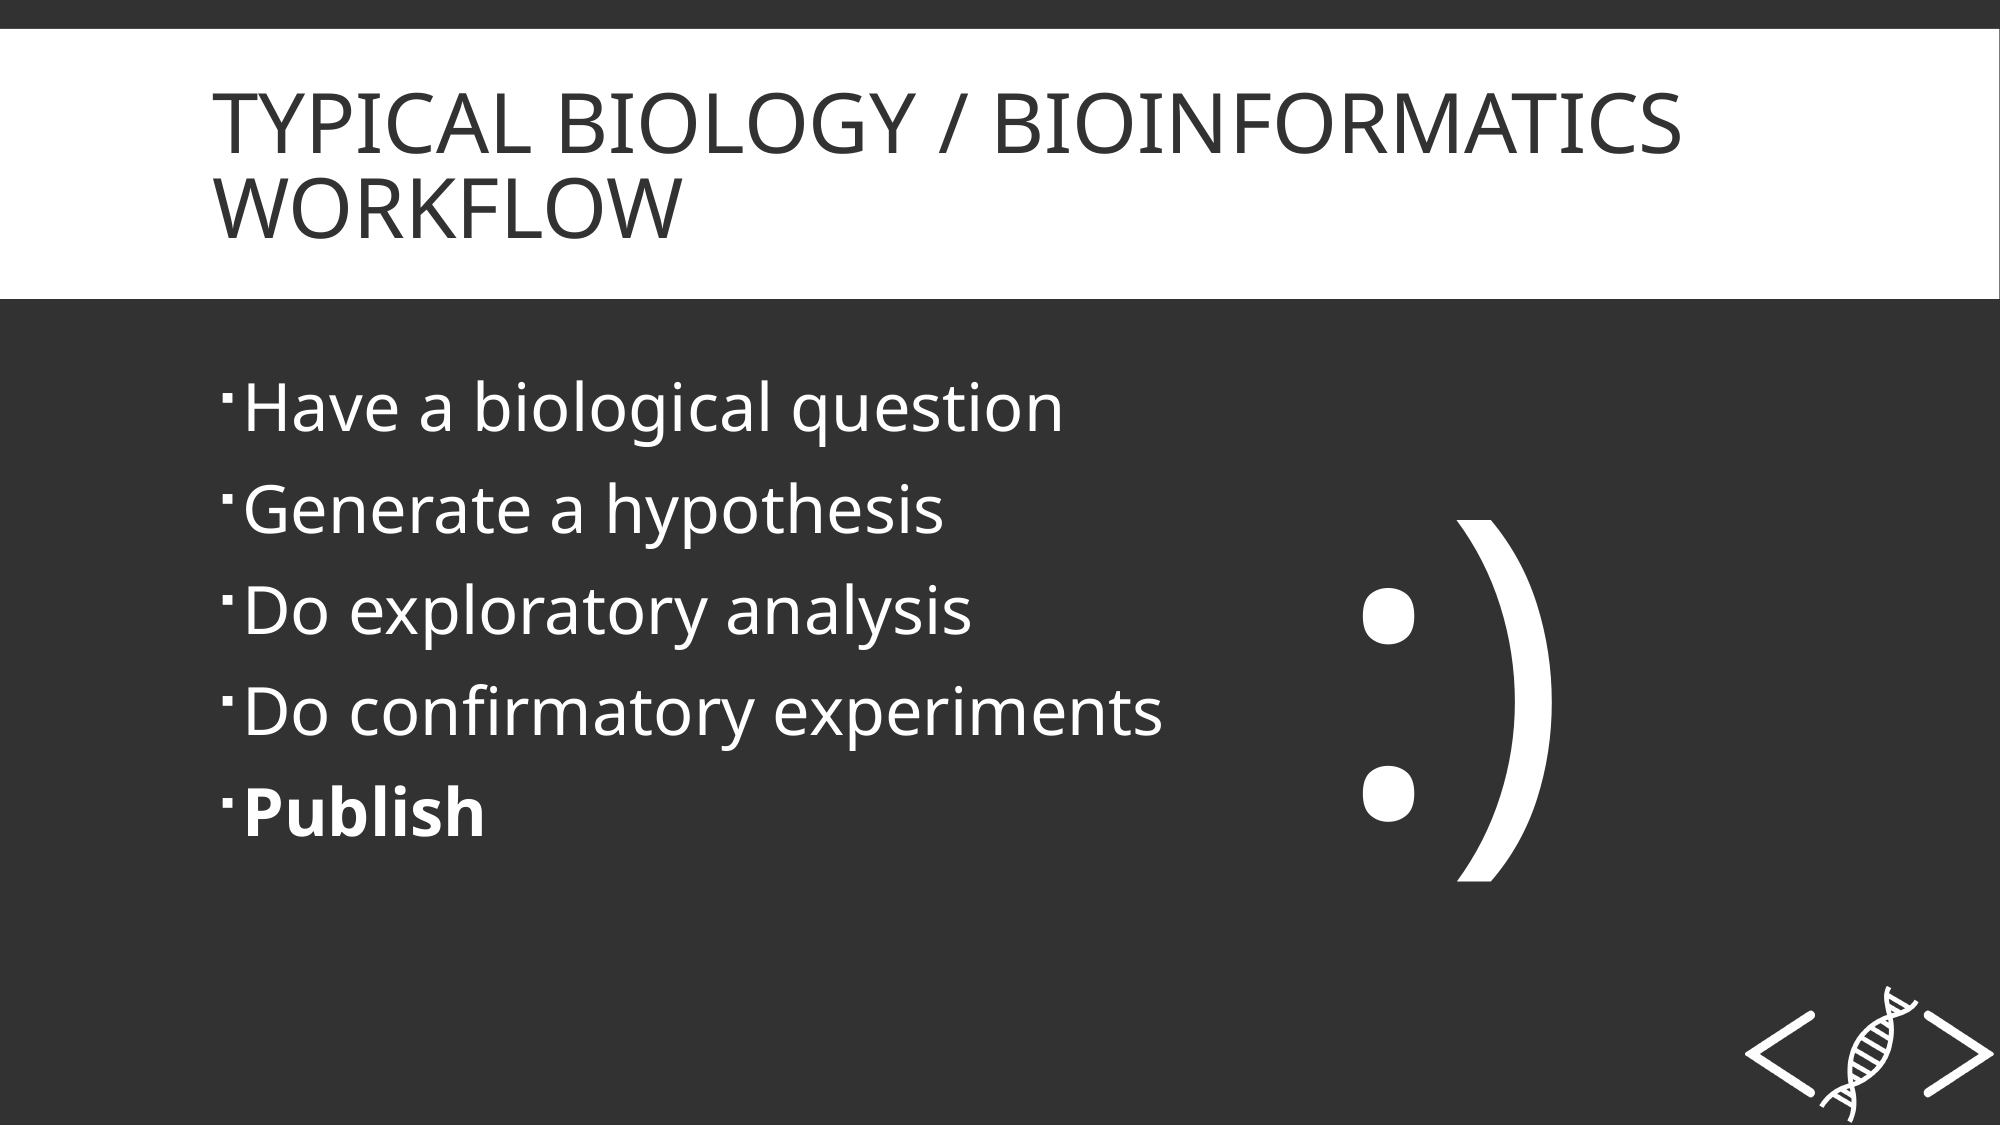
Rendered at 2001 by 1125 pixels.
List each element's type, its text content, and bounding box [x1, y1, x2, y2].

text_box :) [1318, 394, 1584, 908]
list Have a biological question Generate a hypothesis Do exploratory analysis Do confirmatory experiments Publish [197, 366, 1803, 1057]
picture [1739, 923, 2000, 1125]
title Typical biology / bioinformatics workflow [197, 46, 1803, 295]
